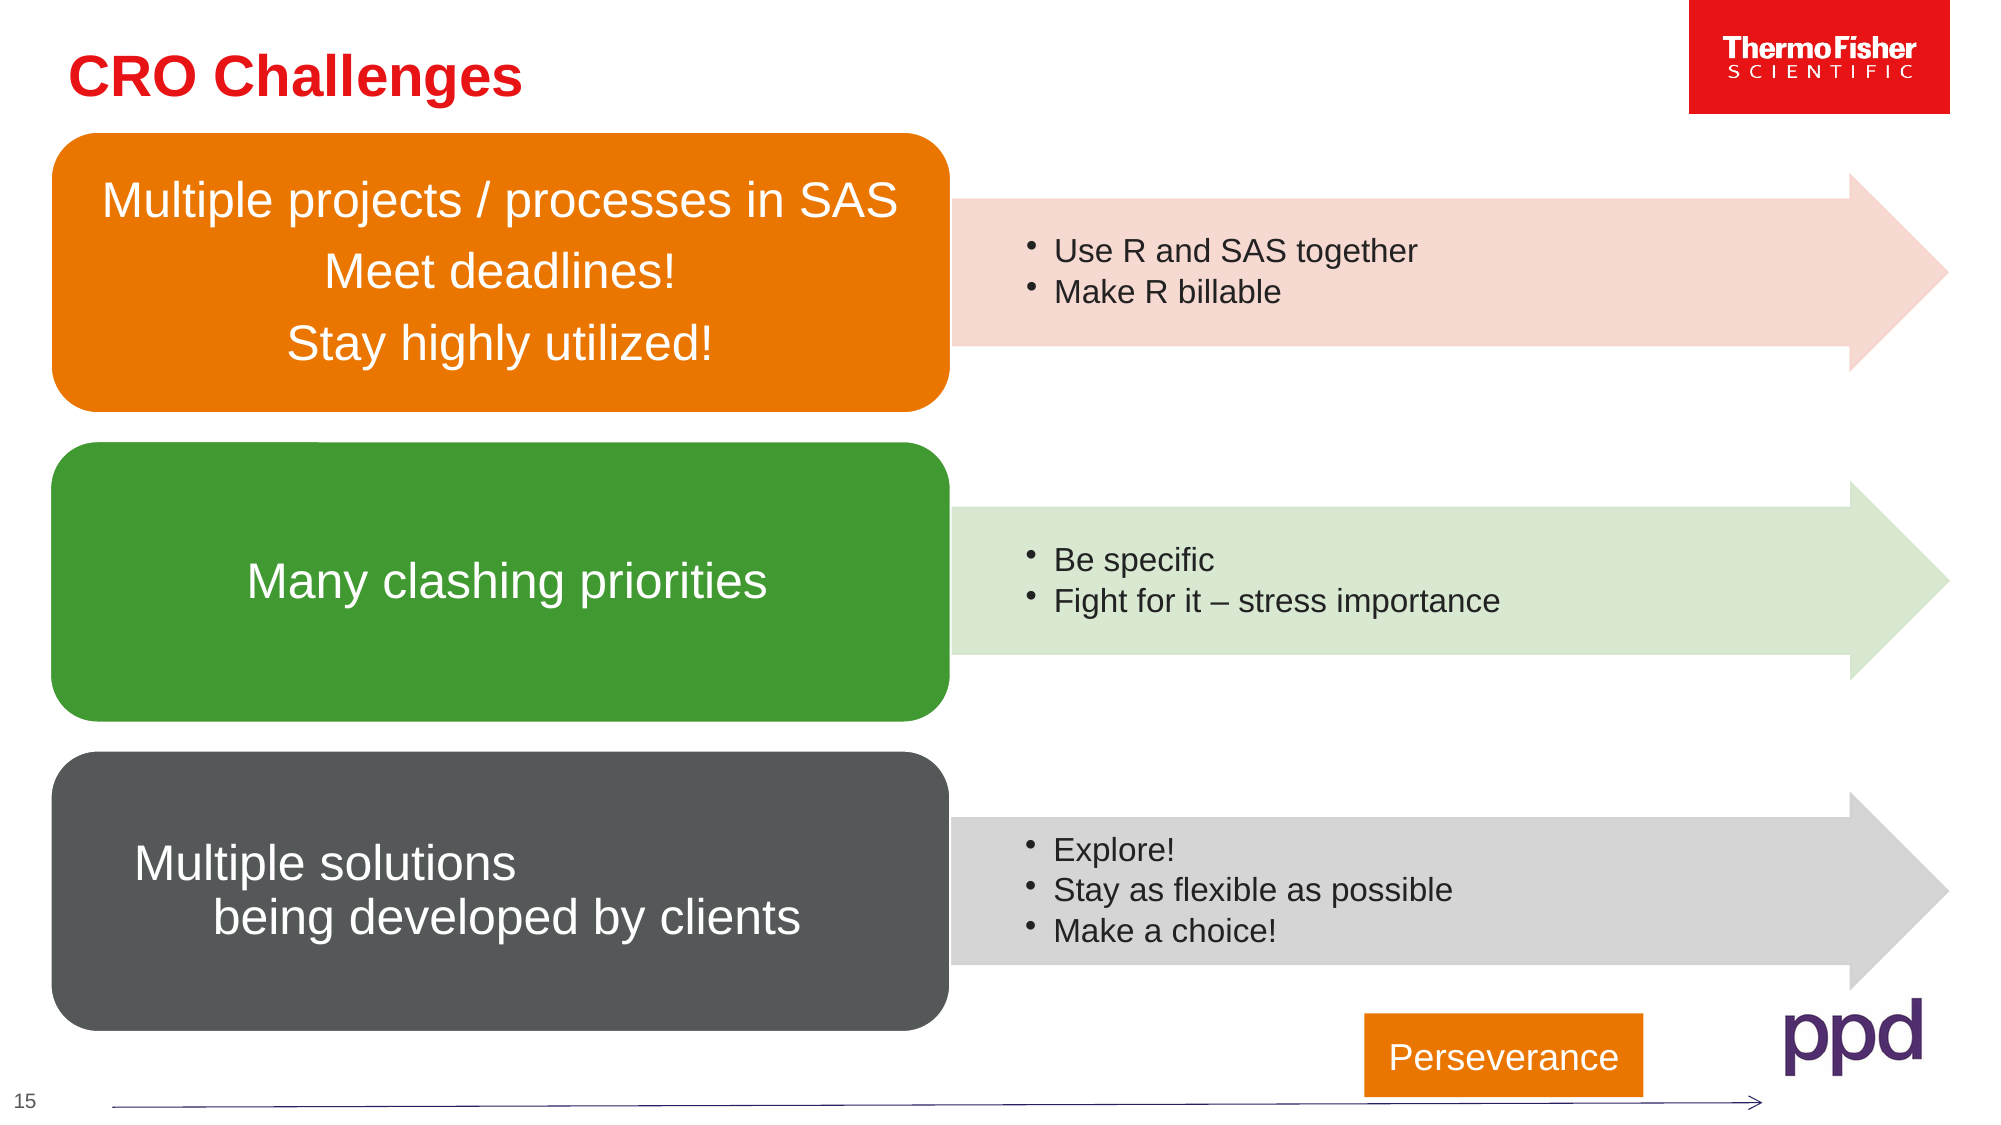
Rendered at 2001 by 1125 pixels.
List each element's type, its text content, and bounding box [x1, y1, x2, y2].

text_box Perseverance [1364, 1032, 1644, 1098]
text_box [49, 131, 1949, 1032]
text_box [112, 1102, 1763, 1108]
title CRO Challenges [68, 46, 1669, 109]
picture [1757, 1032, 1949, 1085]
slide_number 15 [0, 1074, 50, 1125]
